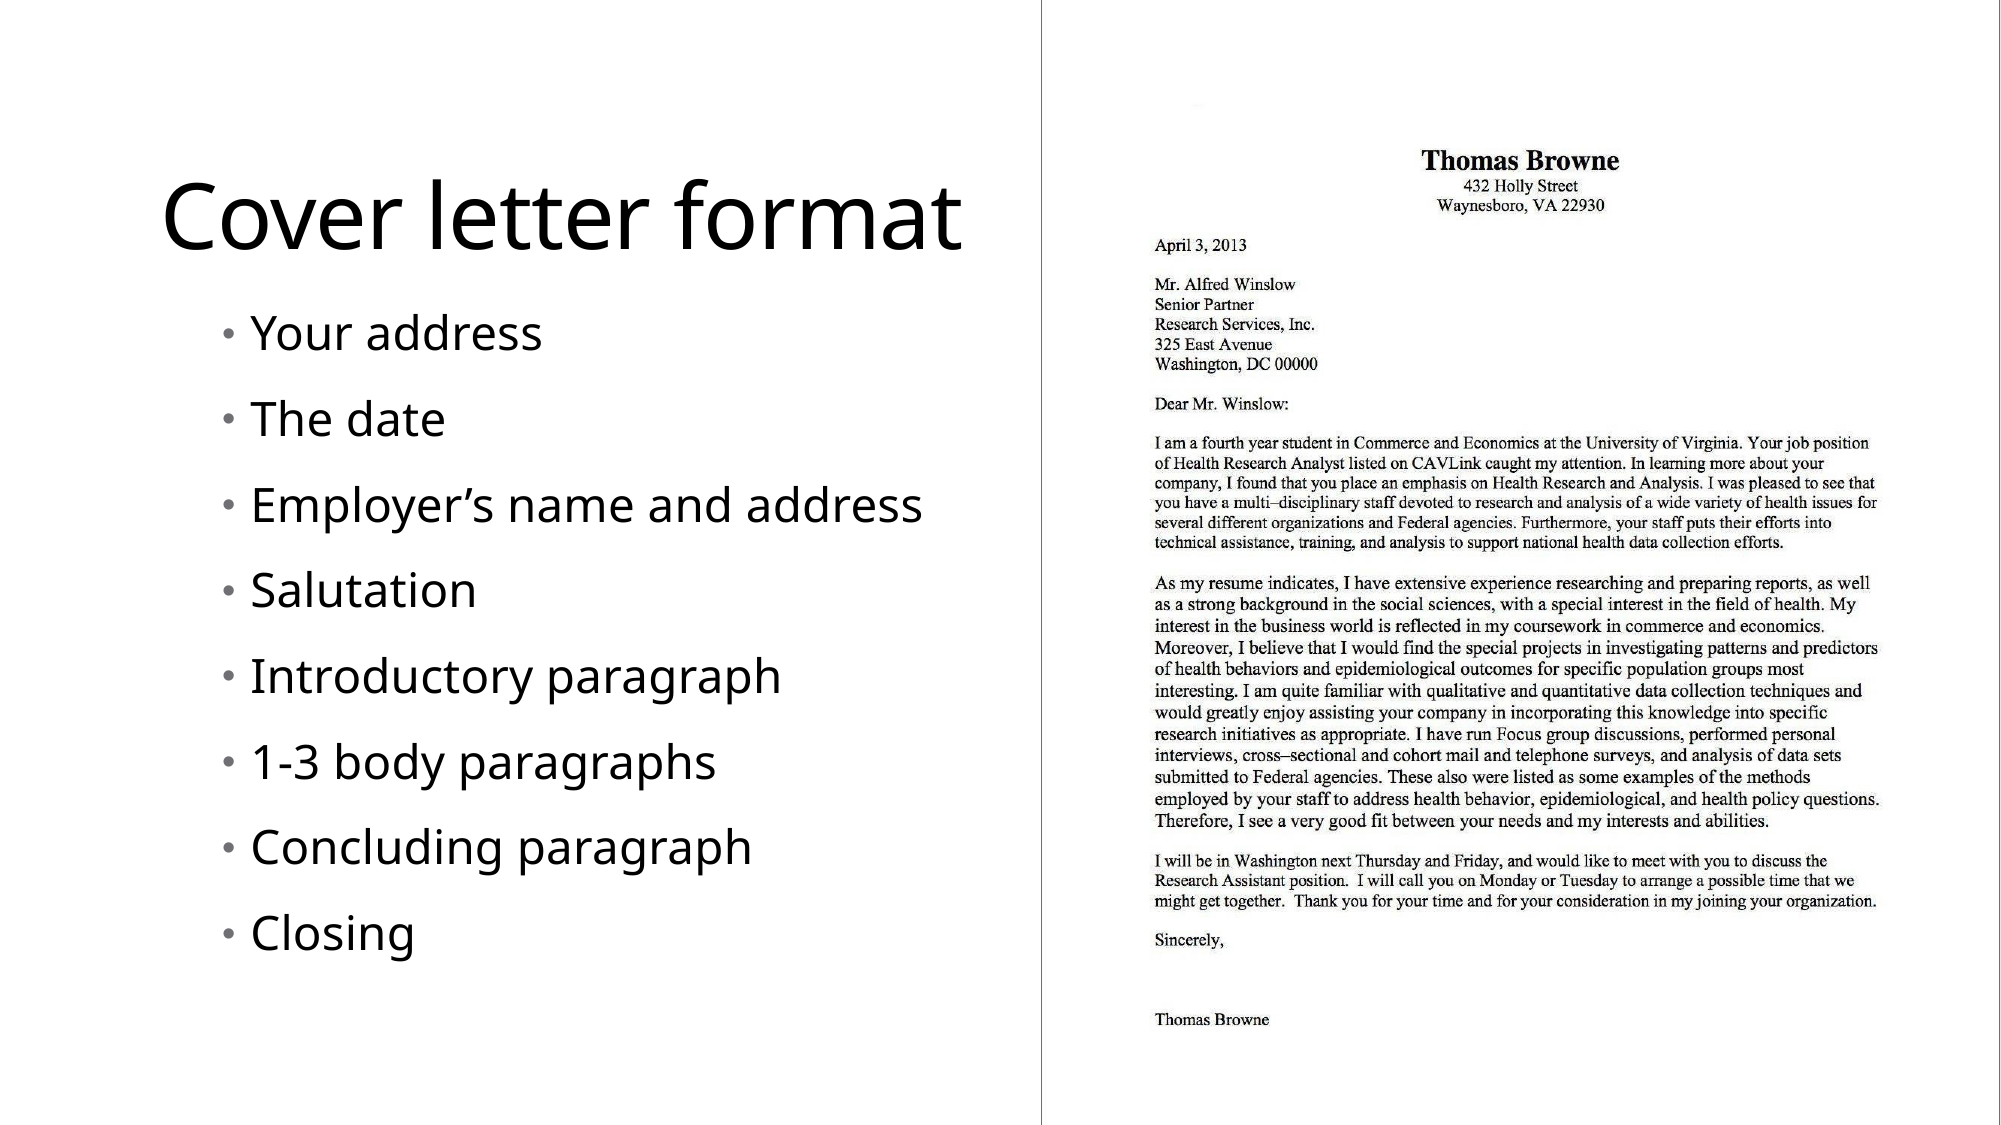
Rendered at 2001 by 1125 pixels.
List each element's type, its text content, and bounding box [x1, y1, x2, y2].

list Your address The date Employer’s name and address Salutation Introductory paragraph 1-3 body paragraphs Concluding paragraph Closing [206, 299, 942, 1014]
title Cover letter format [145, 60, 1034, 278]
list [1040, 0, 2000, 1125]
